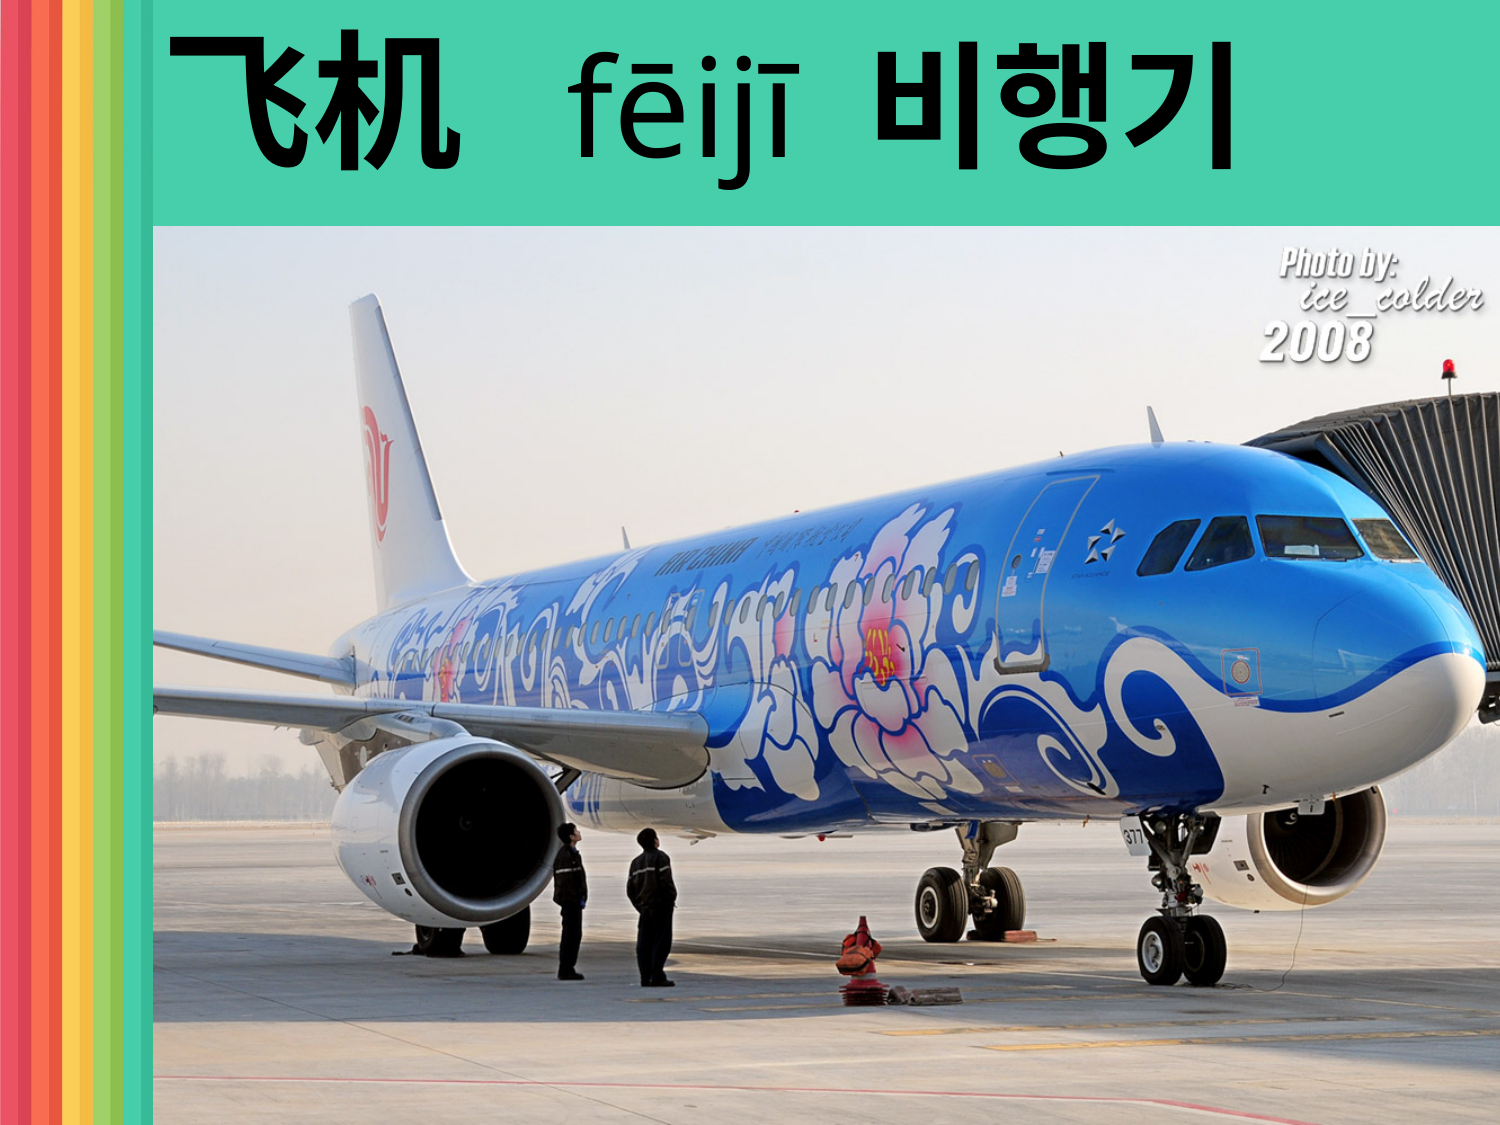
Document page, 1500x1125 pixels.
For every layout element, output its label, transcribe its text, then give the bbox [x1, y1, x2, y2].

text_box 飞机 fēijī 비행기 [153, 0, 1500, 226]
picture [0, 0, 1500, 1125]
